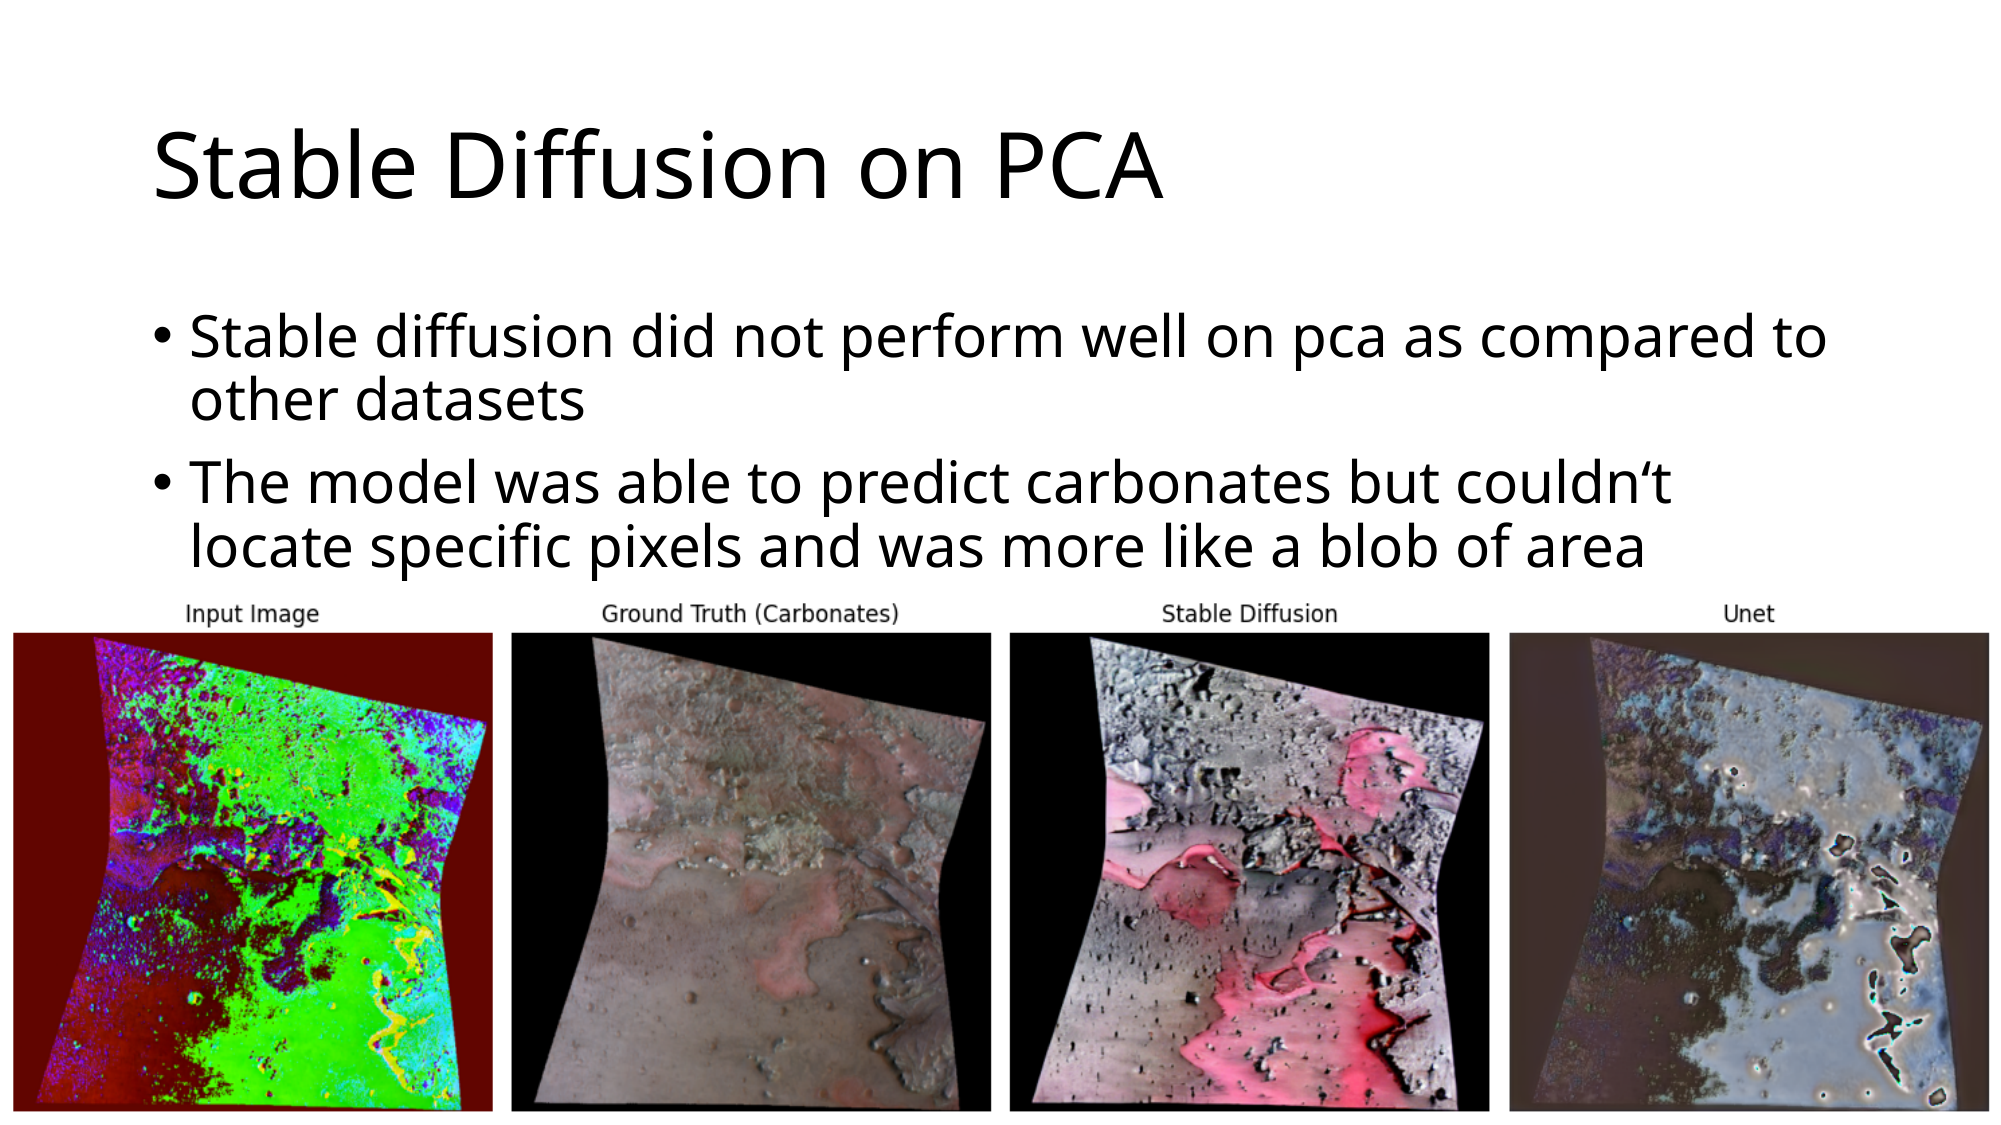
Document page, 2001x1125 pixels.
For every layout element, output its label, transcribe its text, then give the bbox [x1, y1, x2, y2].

list Stable diffusion did not perform well on pca as compared to other datasets The model was able to predict carbonates but couldn‘t locate specific pixels and was more like a blob of area [137, 299, 1863, 589]
picture [0, 589, 2000, 1125]
title Stable Diffusion on PCA [137, 59, 1863, 278]
